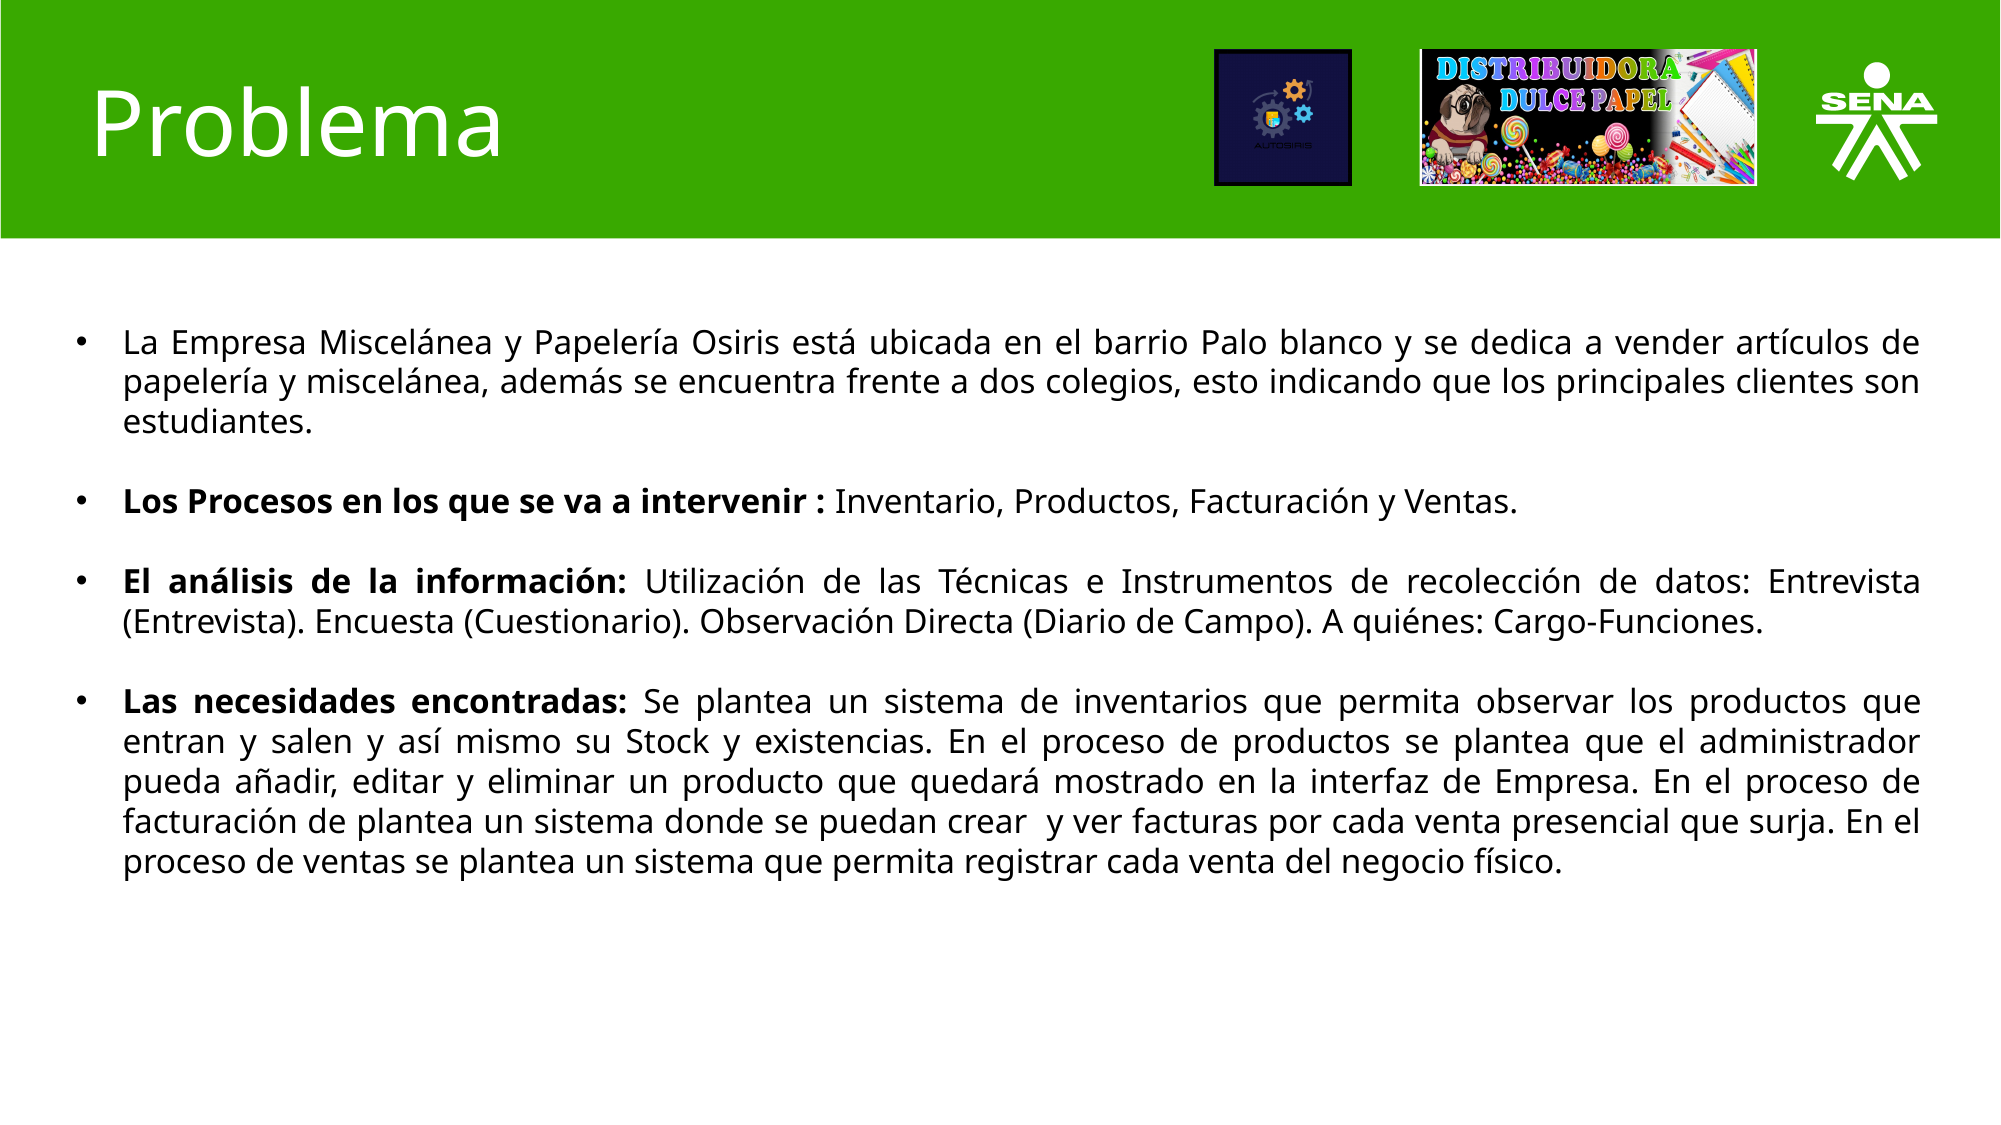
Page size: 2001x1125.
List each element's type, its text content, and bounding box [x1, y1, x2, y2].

text_box La Empresa Miscelánea y Papelería Osiris está ubicada en el barrio Palo blanco y se dedica a vender artículos de papelería y miscelánea, además se encuentra frente a dos colegios, esto indicando que los principales clientes son estudiantes. Los Procesos en los que se va a intervenir : Inventario, Productos, Facturación y Ventas. El análisis de la información: Utilización de las Técnicas e Instrumentos de recolección de datos: Entrevista (Entrevista). Encuesta (Cuestionario). Observación Directa (Diario de Campo). A quiénes: Cargo-Funciones. Las necesidades encontradas: Se plantea un sistema de inventarios que permita observar los productos que entran y salen y así mismo su Stock y existencias. En el proceso de productos se plantea que el administrador pueda añadir, editar y eliminar un producto que quedará mostrado en la interfaz de Empresa. En el proceso de facturación de plantea un sistema donde se puedan crear y ver facturas por cada venta presencial que surja. En el proceso de ventas se plantea un sistema que permita registrar cada venta del negocio físico. [61, 273, 1939, 888]
title Problema [74, 18, 1800, 236]
picture [0, 0, 2001, 1125]
